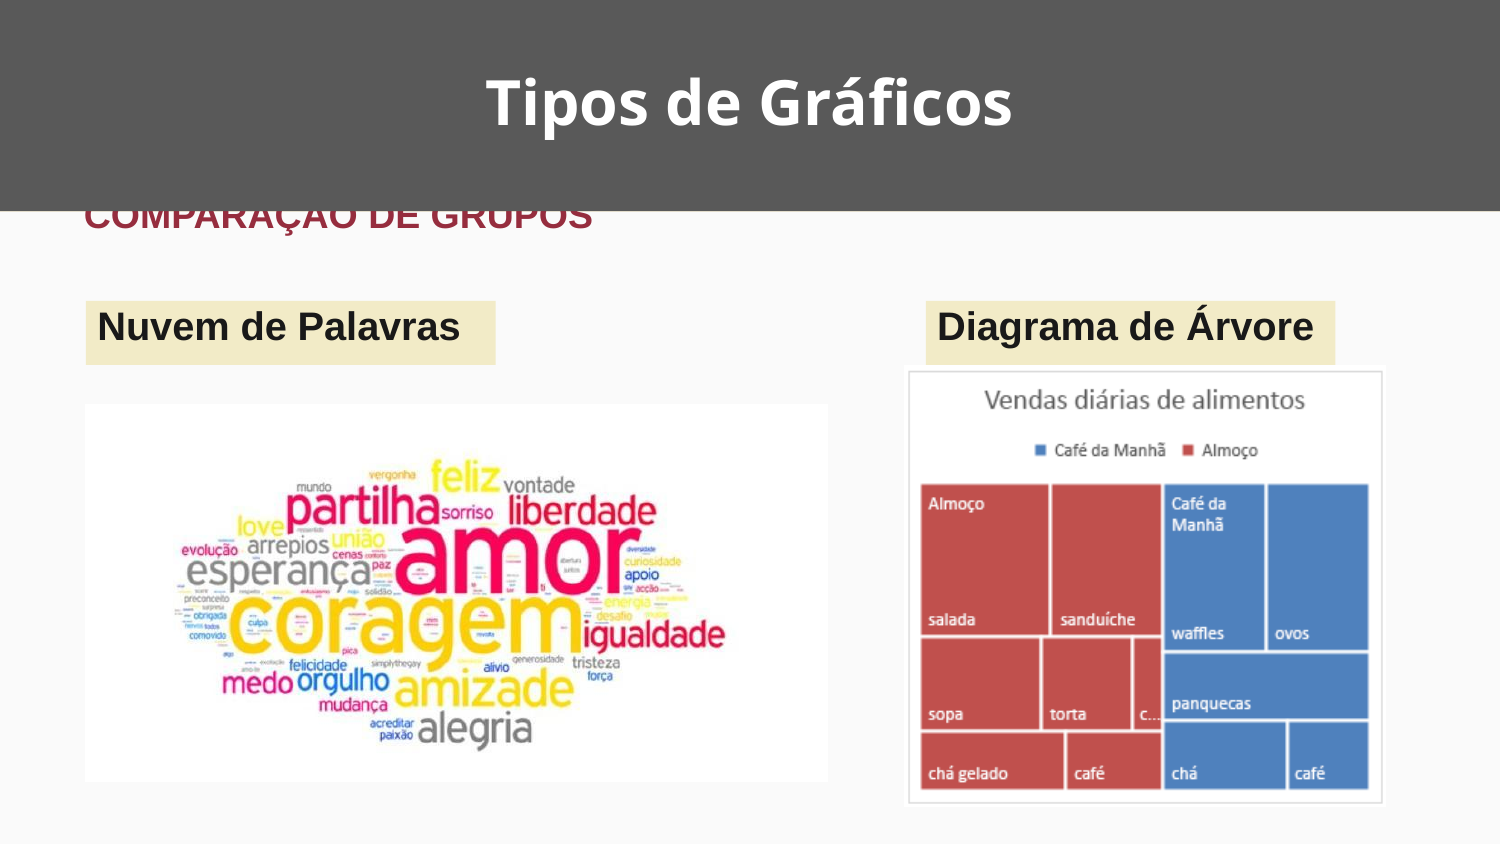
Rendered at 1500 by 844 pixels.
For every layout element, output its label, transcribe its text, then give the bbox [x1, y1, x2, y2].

text_box Diagrama de Árvore [925, 300, 1336, 364]
title Tipos de Gráficos [0, 0, 1500, 212]
list COMPARAÇÃO DE GRUPOS [72, 212, 792, 308]
picture [85, 404, 828, 782]
text_box Nuvem de Palavras [85, 300, 496, 365]
picture [903, 365, 1386, 807]
